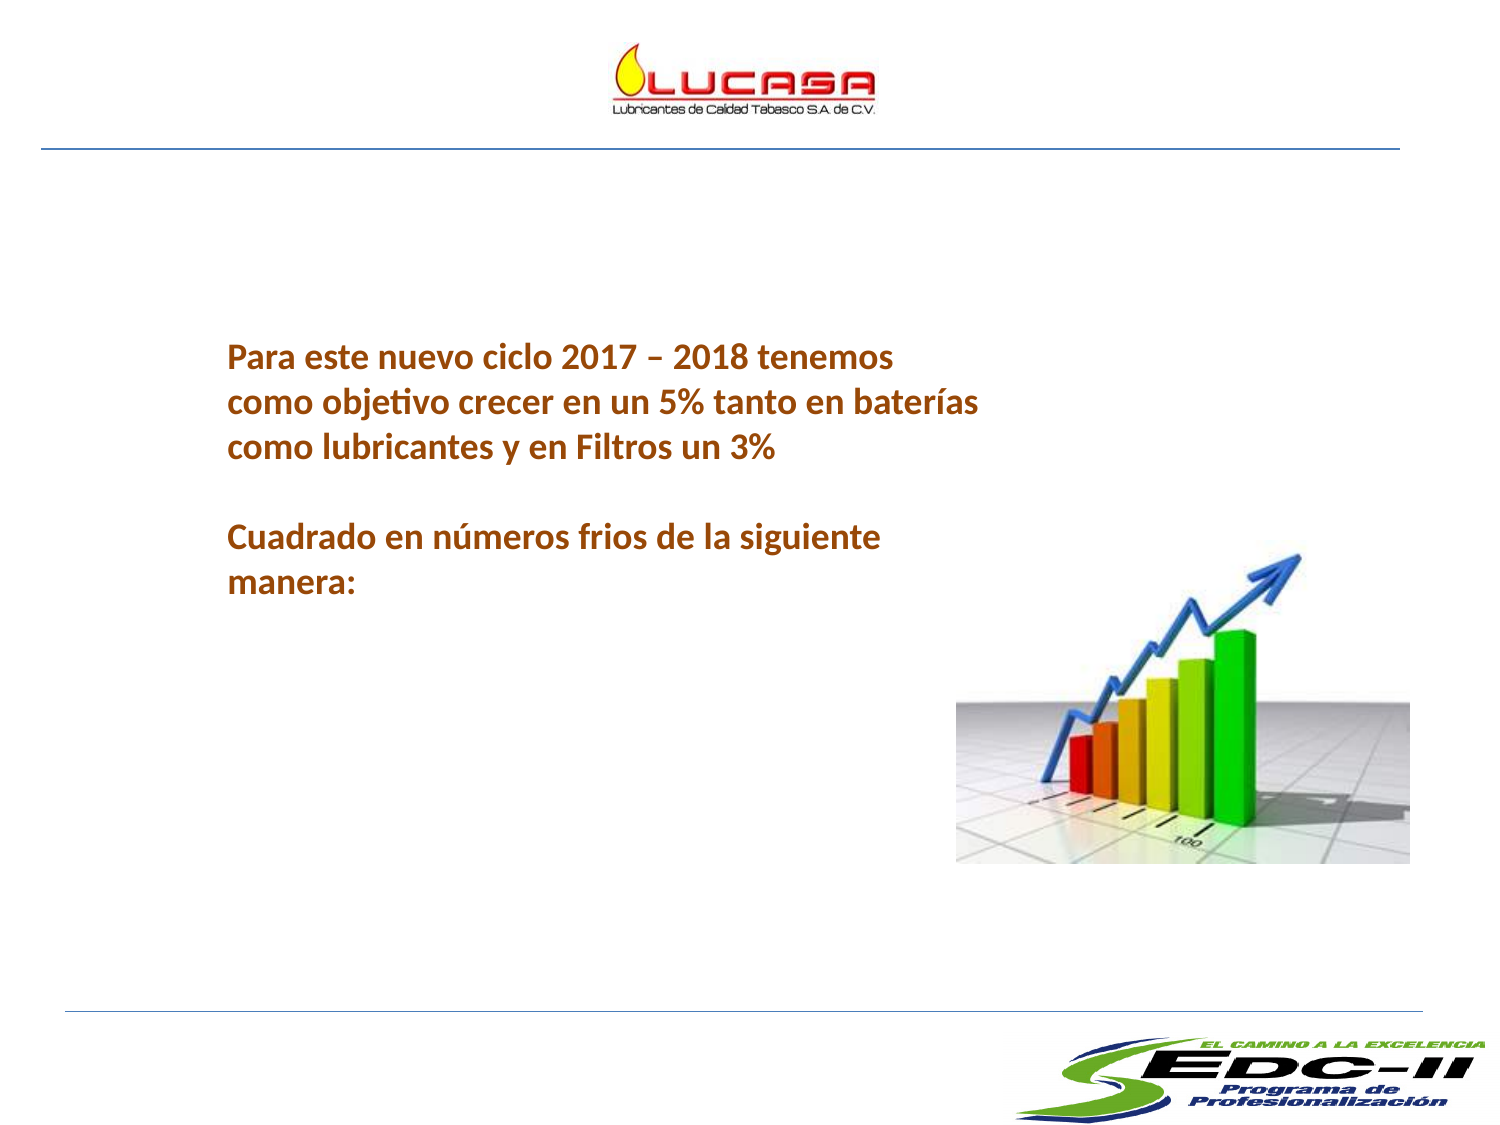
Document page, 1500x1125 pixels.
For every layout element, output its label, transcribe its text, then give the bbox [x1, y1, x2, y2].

picture [607, 42, 880, 121]
subtitle [53, 302, 1424, 953]
picture [1003, 1030, 1500, 1125]
picture [956, 540, 1411, 865]
text_box Para este nuevo ciclo 2017 – 2018 tenemos como objetivo crecer en un 5% tanto en baterías como lubricantes y en Filtros un 3% Cuadrado en números frios de la siguiente manera: [212, 324, 1004, 610]
